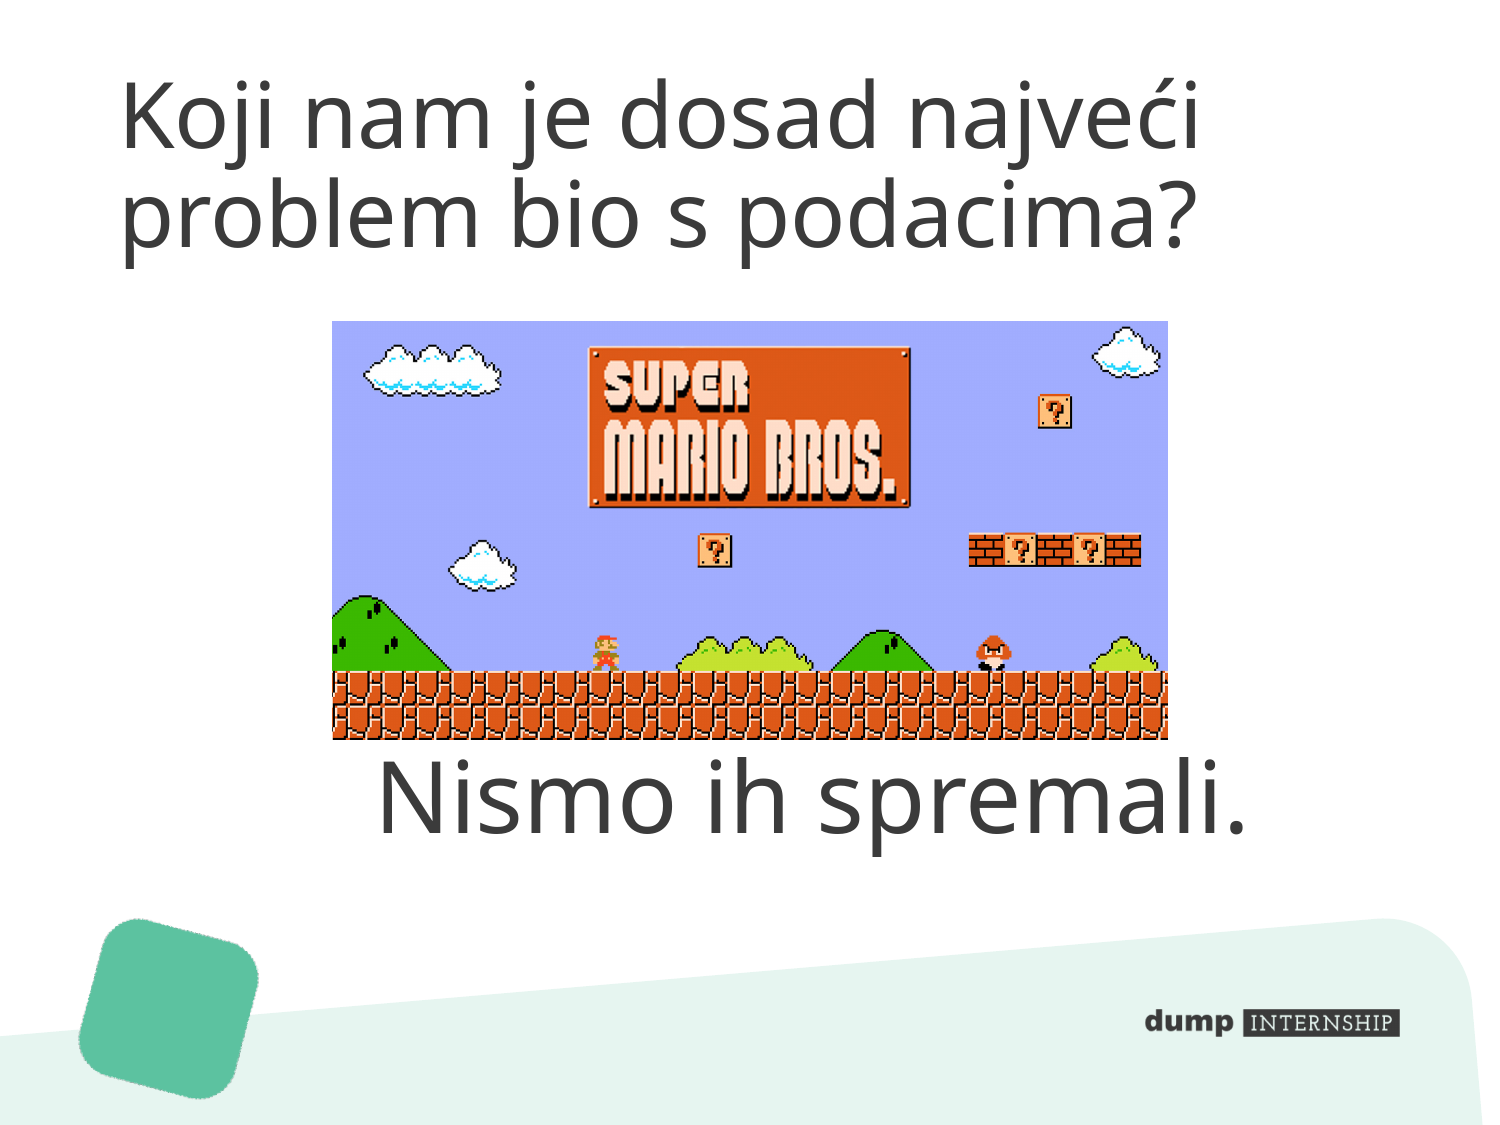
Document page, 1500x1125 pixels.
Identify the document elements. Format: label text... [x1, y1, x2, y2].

list Nismo ih spremali. [359, 739, 1500, 872]
picture [1145, 1009, 1400, 1037]
picture [332, 321, 1168, 740]
picture [35, 875, 303, 1125]
title Koji nam je dosad najveći problem bio s podacima? [103, 59, 1397, 278]
